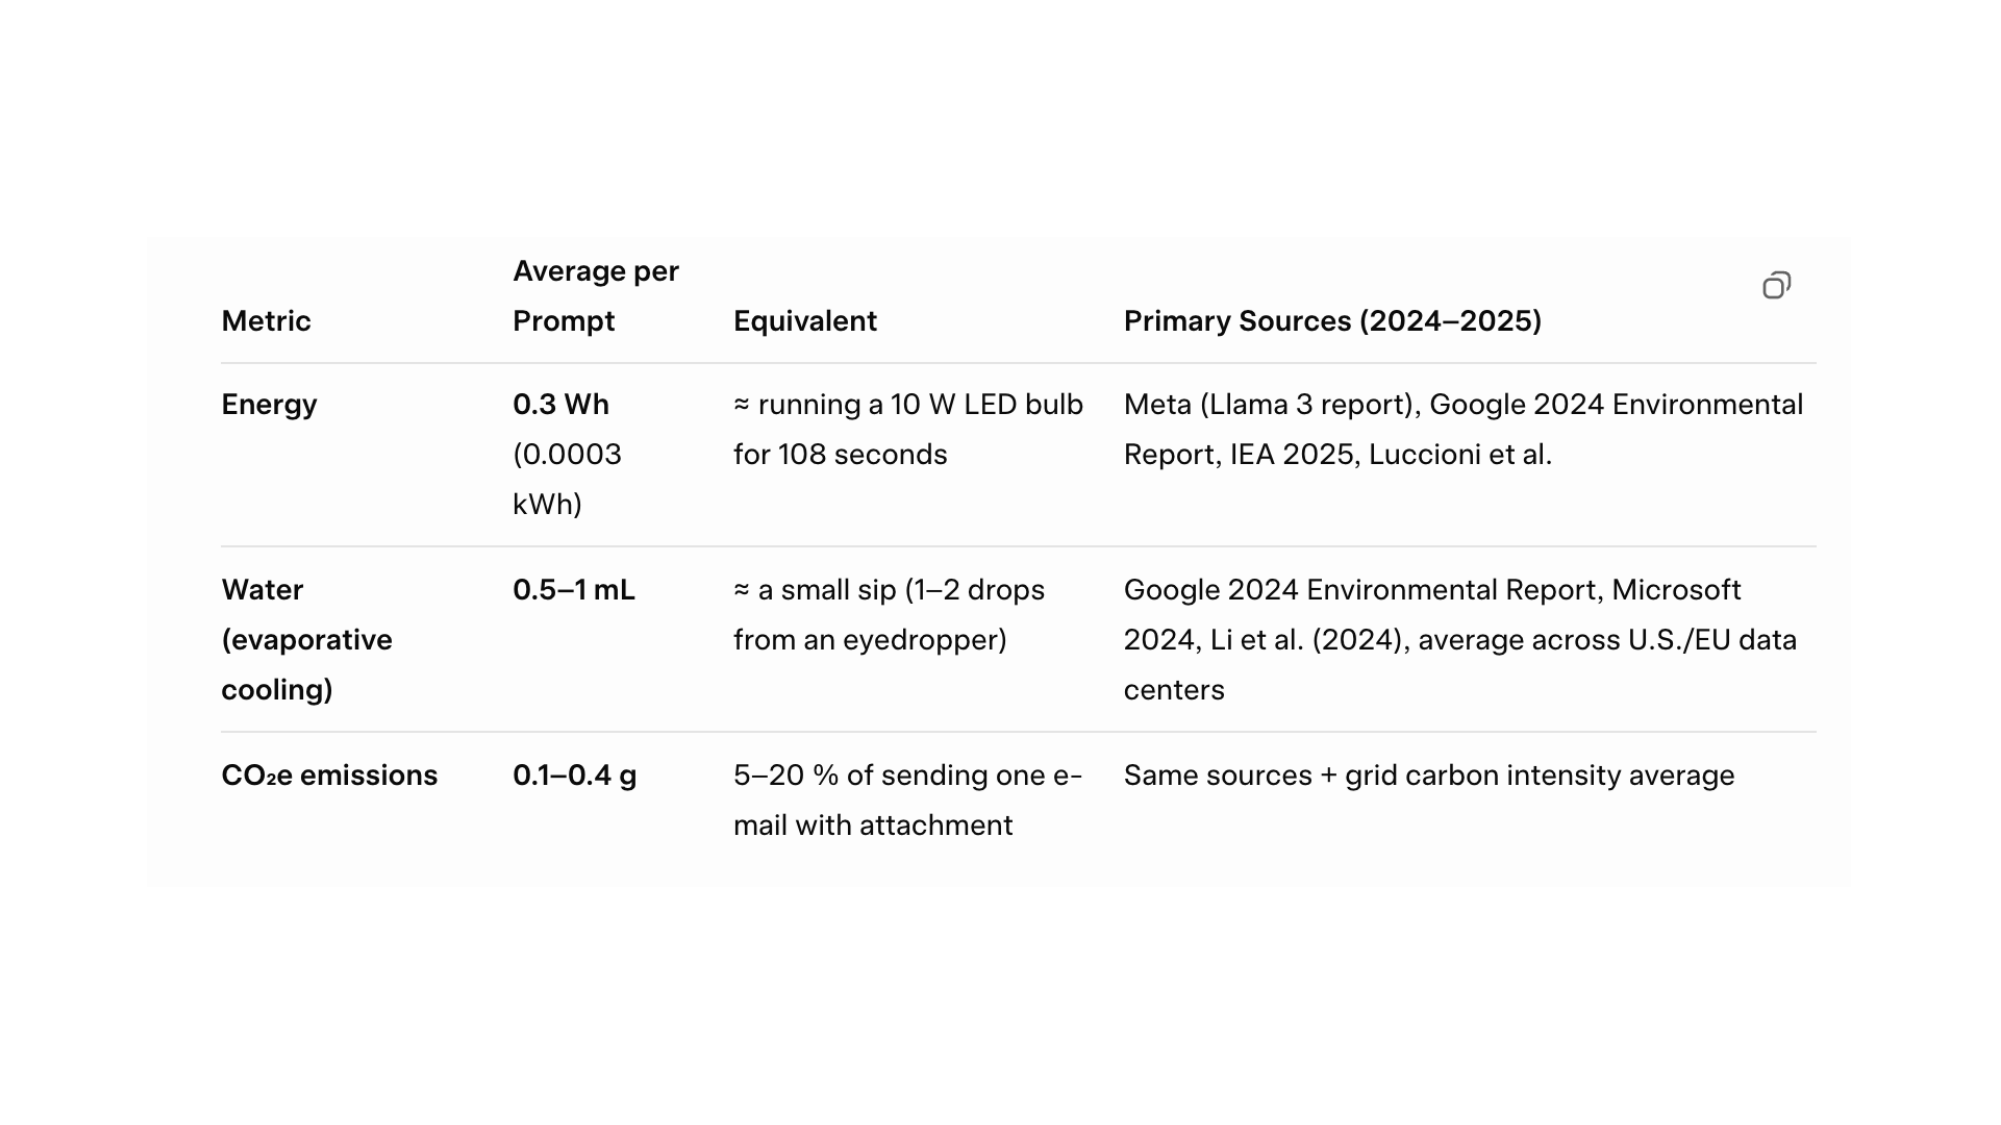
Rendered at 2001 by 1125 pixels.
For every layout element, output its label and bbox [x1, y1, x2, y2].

picture [147, 237, 1851, 887]
